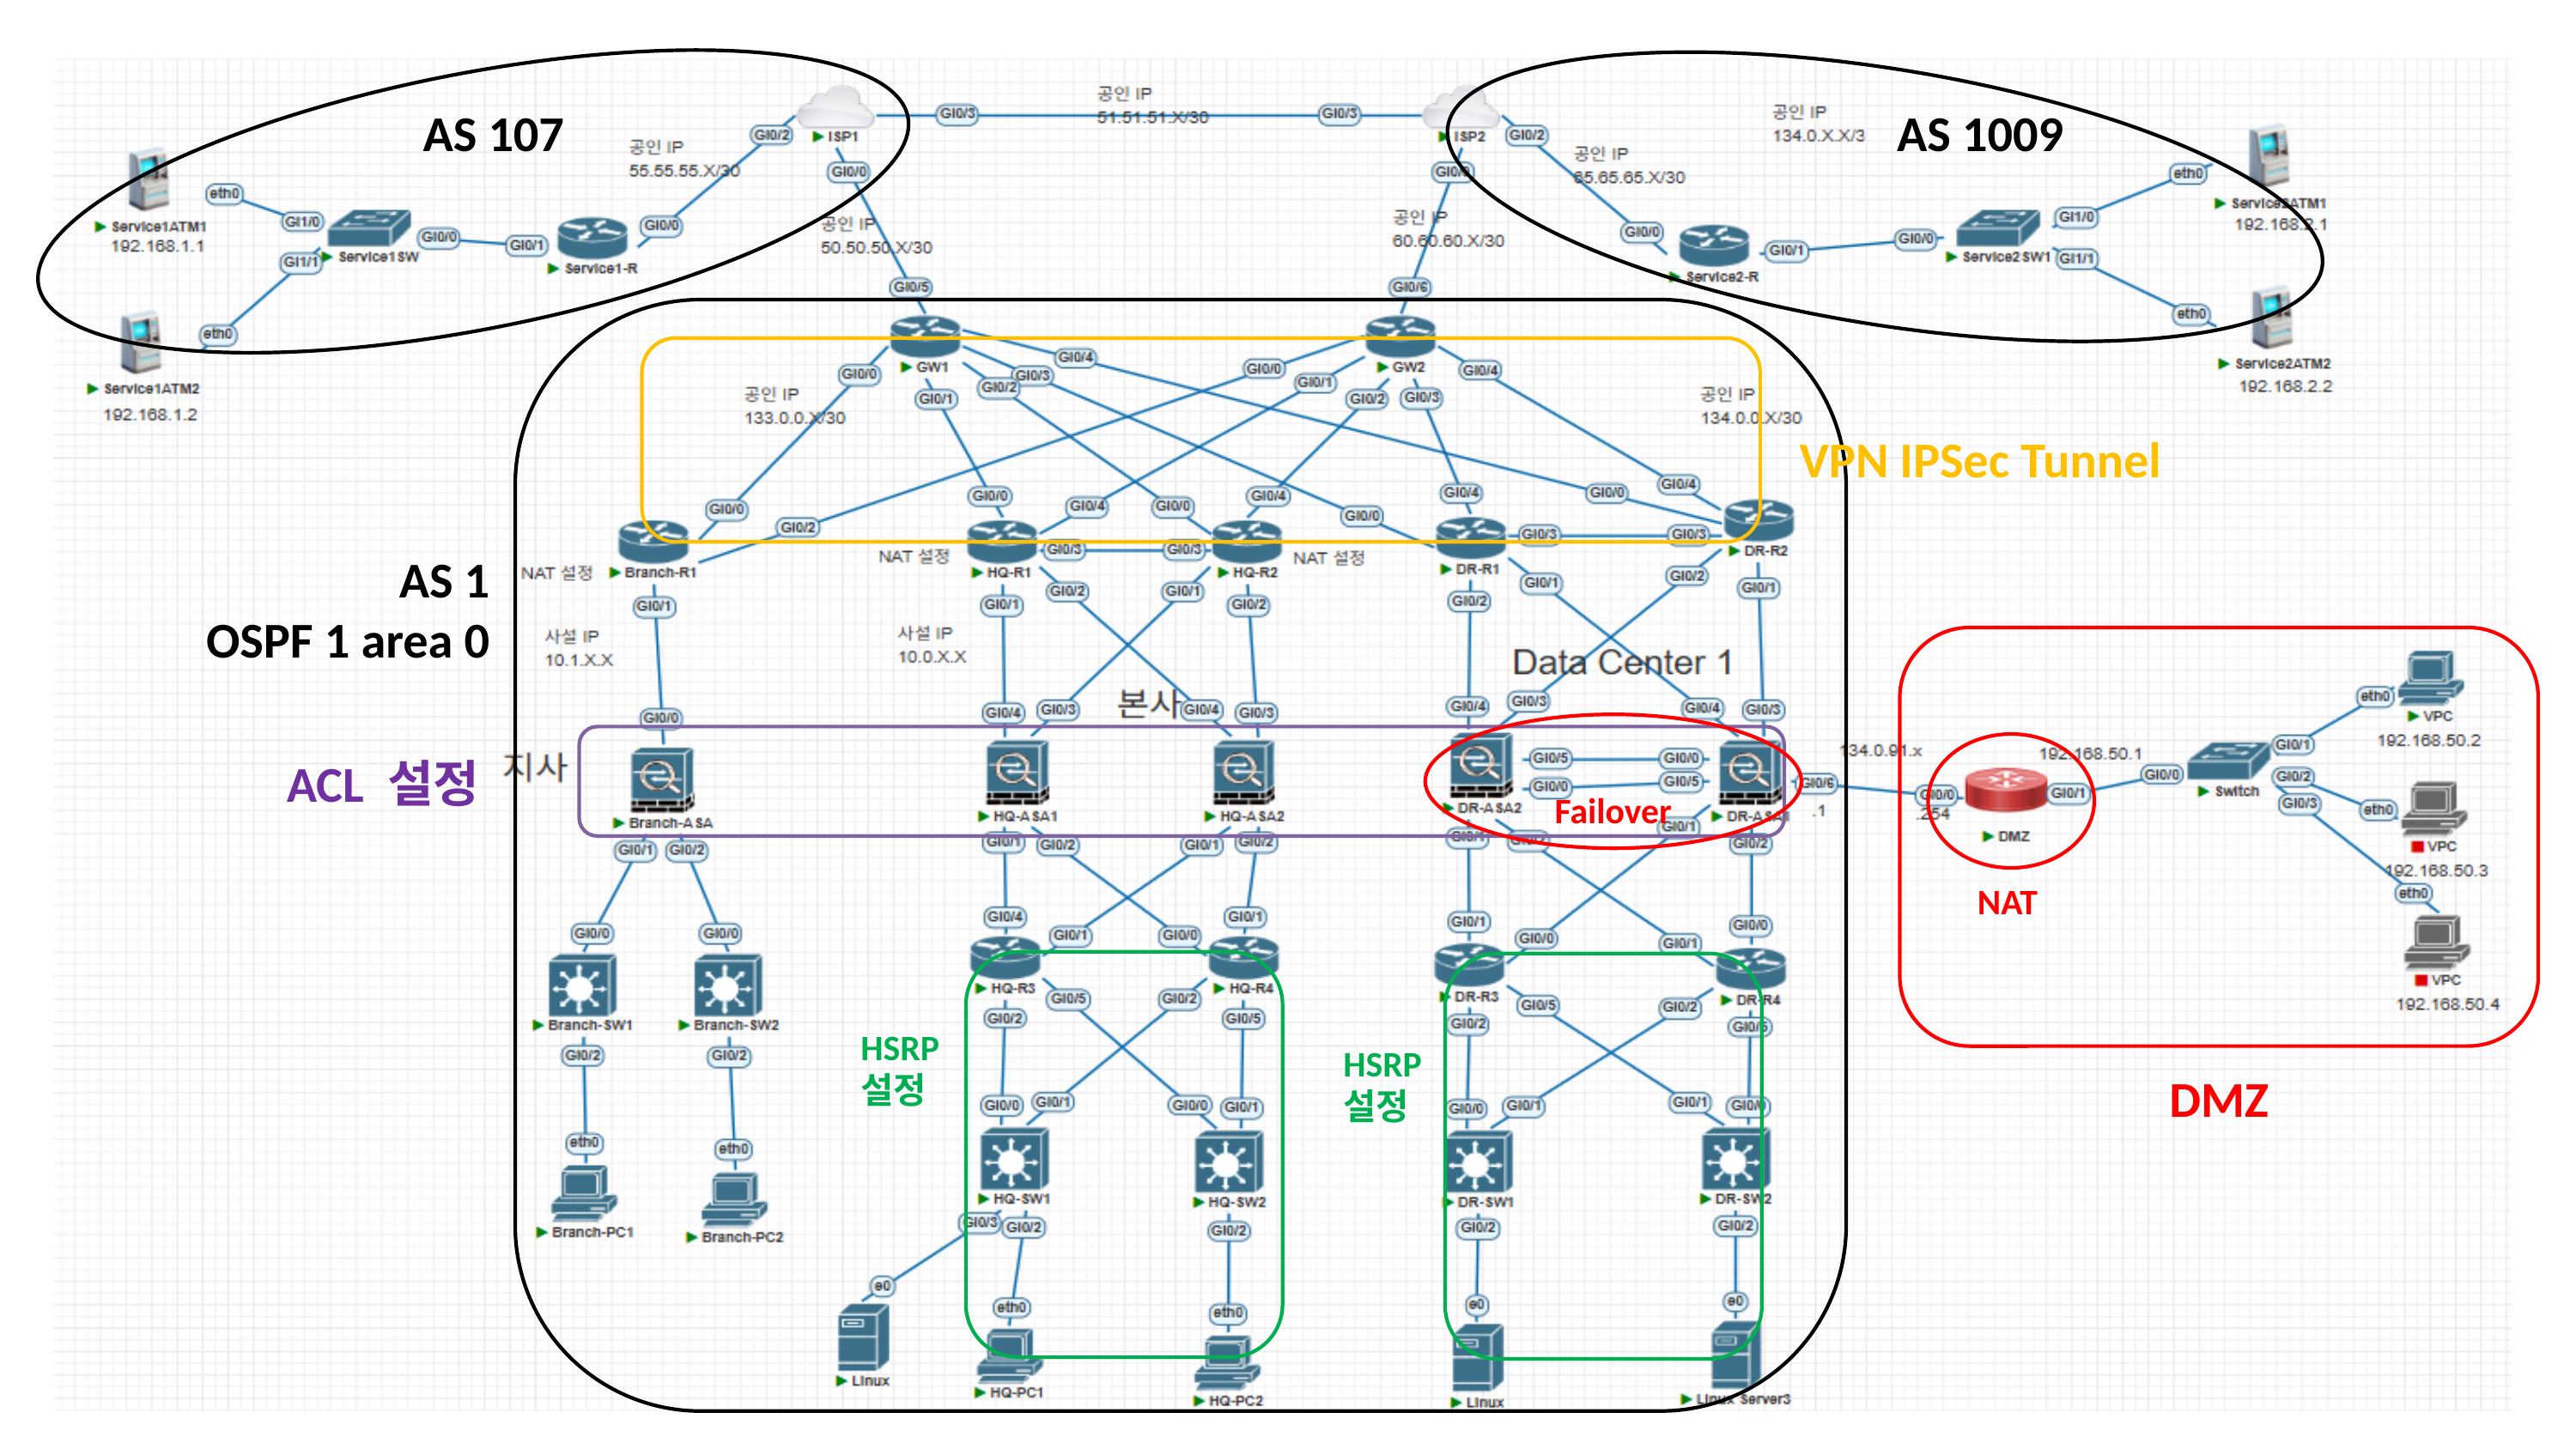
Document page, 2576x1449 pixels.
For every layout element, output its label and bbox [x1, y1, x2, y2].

text_box [2516, 643, 2541, 1030]
picture [53, 58, 2512, 1412]
text_box [36, 246, 47, 307]
text_box [1590, 50, 1804, 56]
text_box [568, 48, 802, 56]
